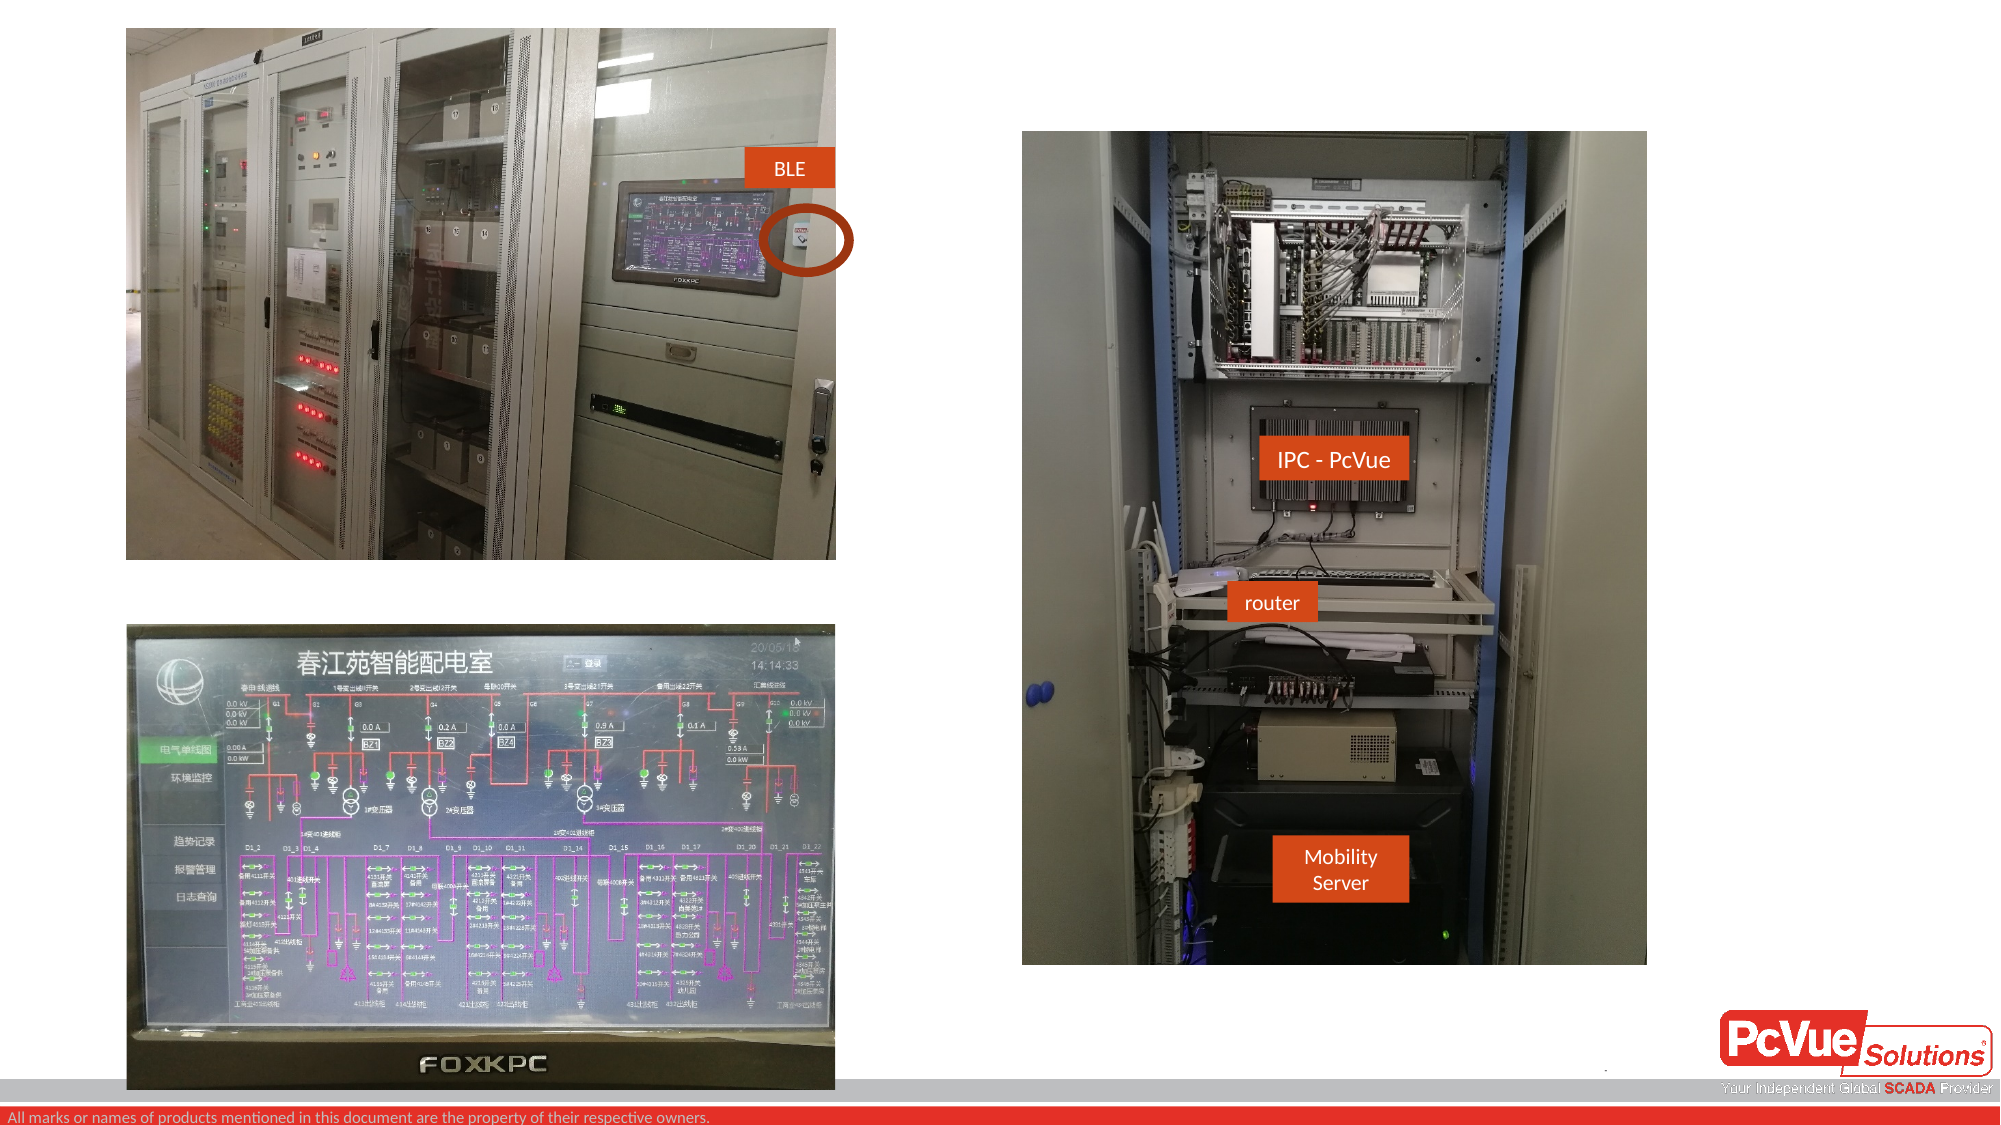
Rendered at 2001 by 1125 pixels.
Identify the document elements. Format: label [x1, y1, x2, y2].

picture [0, 624, 2000, 1125]
picture [1022, 131, 1647, 965]
picture [126, 28, 836, 560]
text_box [836, 215, 851, 265]
